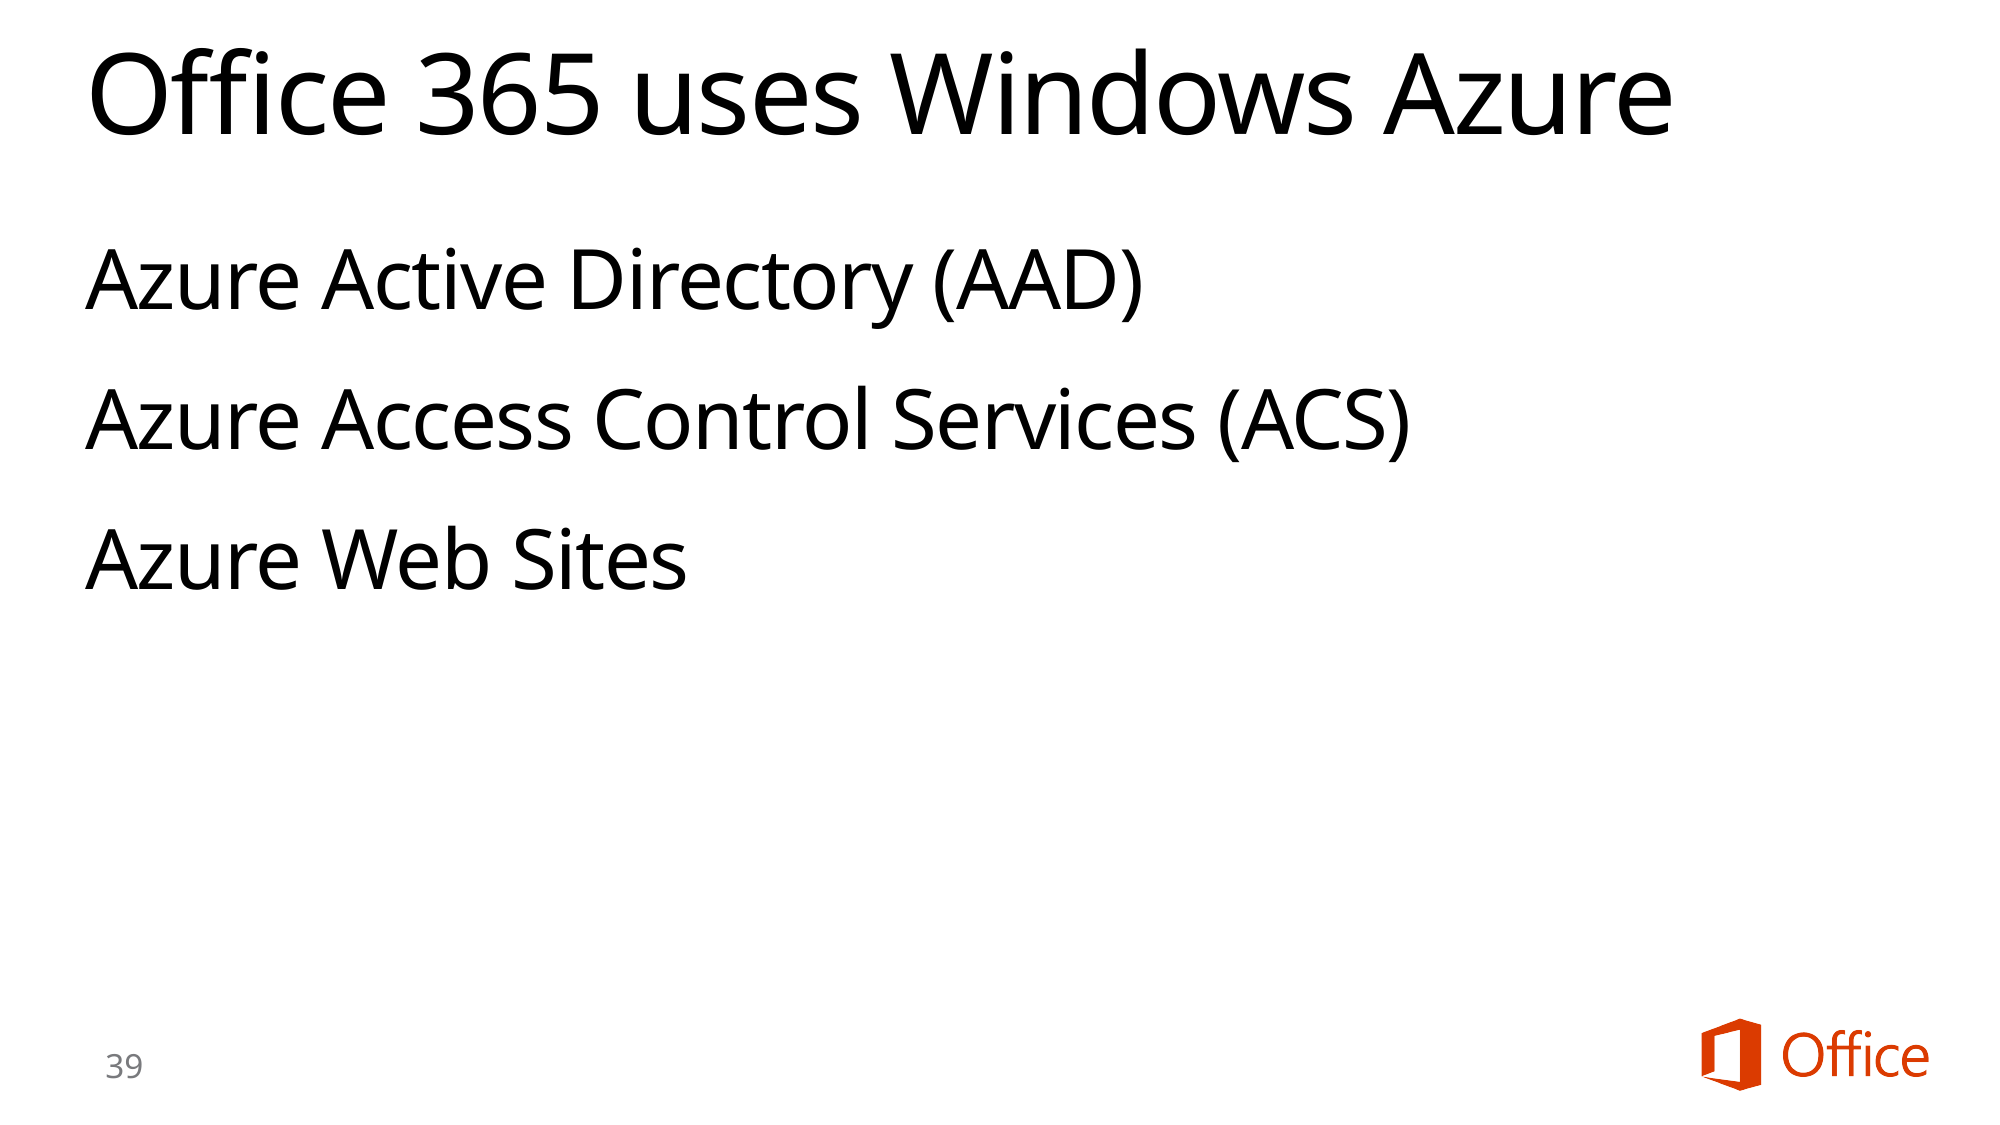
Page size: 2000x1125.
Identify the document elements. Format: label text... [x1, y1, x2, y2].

slide_number 39 [85, 1049, 178, 1086]
title Office 365 uses Windows Azure [85, 37, 1914, 161]
picture [1670, 987, 1960, 1122]
list Azure Active Directory (AAD) Azure Access Control Services (ACS) Azure Web Sites [85, 237, 1914, 1024]
